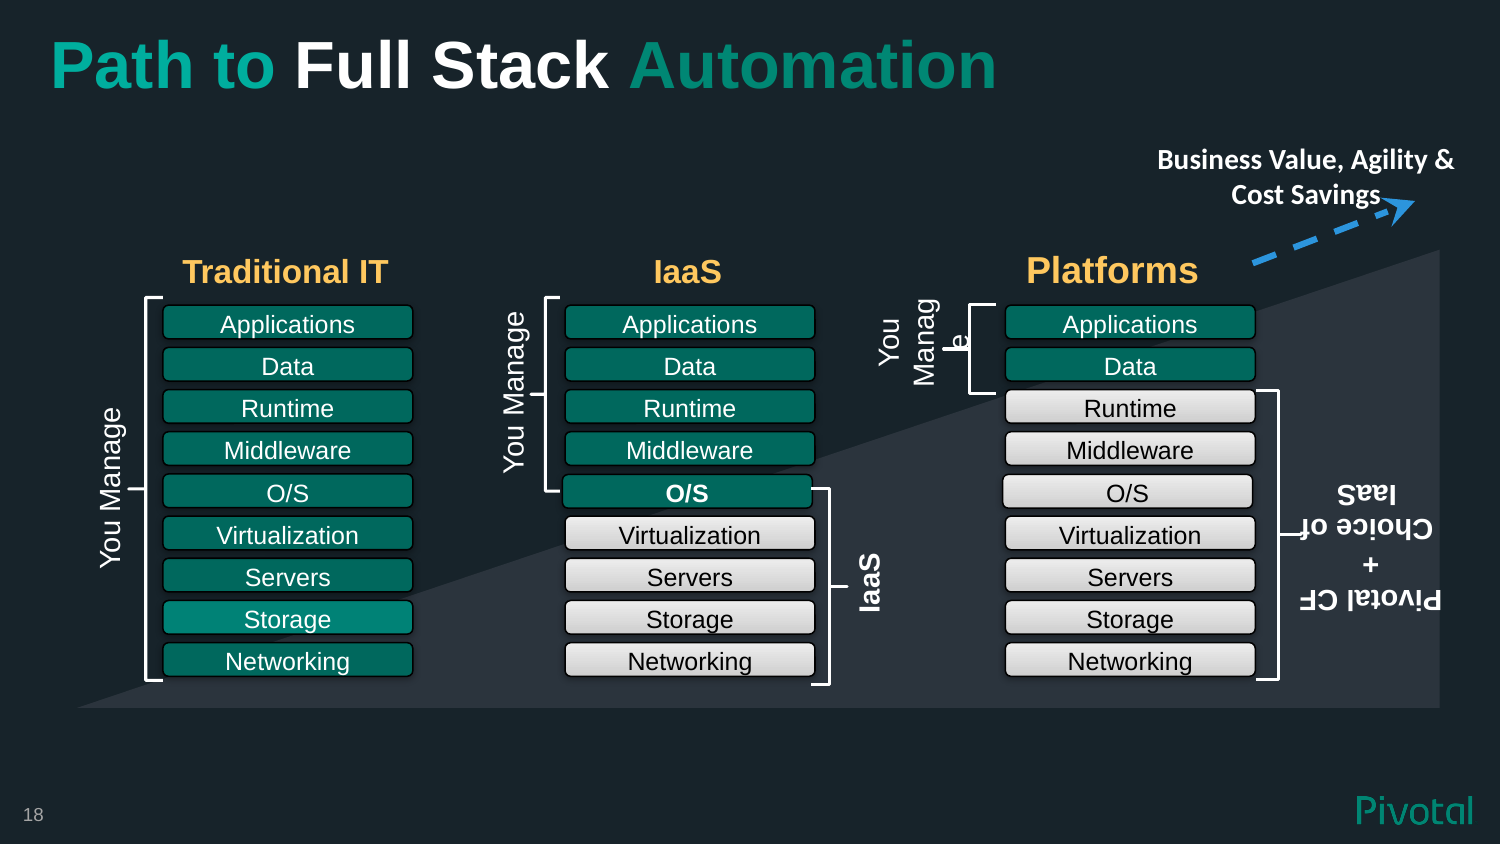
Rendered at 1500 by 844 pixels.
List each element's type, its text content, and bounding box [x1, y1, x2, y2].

text_box [76, 574, 1440, 708]
title Path to Full Stack Automation [35, 15, 1416, 92]
text_box ‹#› [7, 795, 70, 841]
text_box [74, 219, 464, 681]
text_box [1141, 136, 1472, 264]
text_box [861, 219, 1459, 681]
picture [1357, 796, 1478, 825]
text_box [478, 219, 860, 685]
